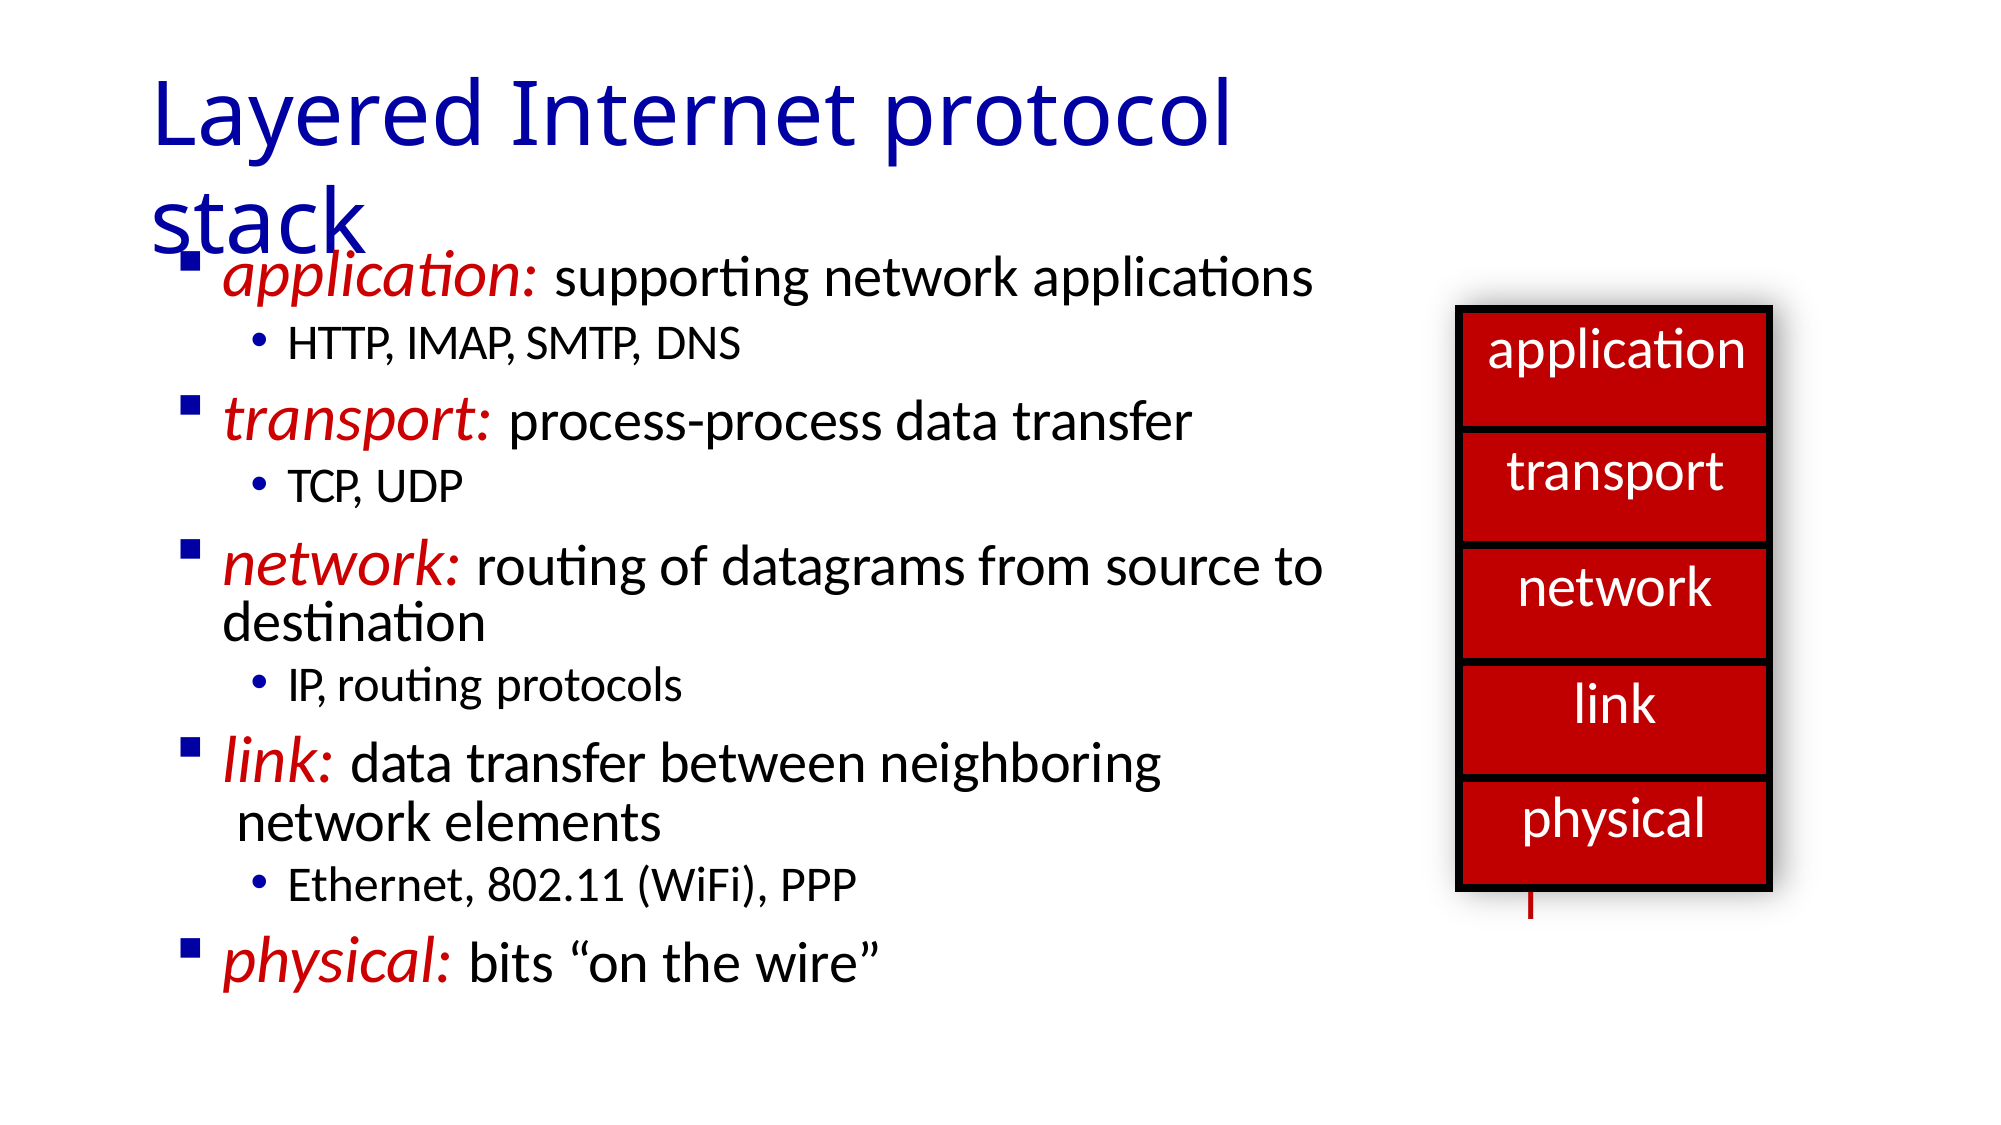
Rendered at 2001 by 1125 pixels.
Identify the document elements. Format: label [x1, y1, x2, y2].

table_header [1463, 313, 1766, 426]
title [148, 54, 1296, 272]
table_cell [1463, 666, 1766, 774]
table_cell [1463, 782, 1766, 884]
table_cell [1463, 549, 1766, 658]
table_cell [1463, 433, 1766, 541]
text_box [173, 228, 1339, 997]
text_box [1412, 253, 1831, 940]
